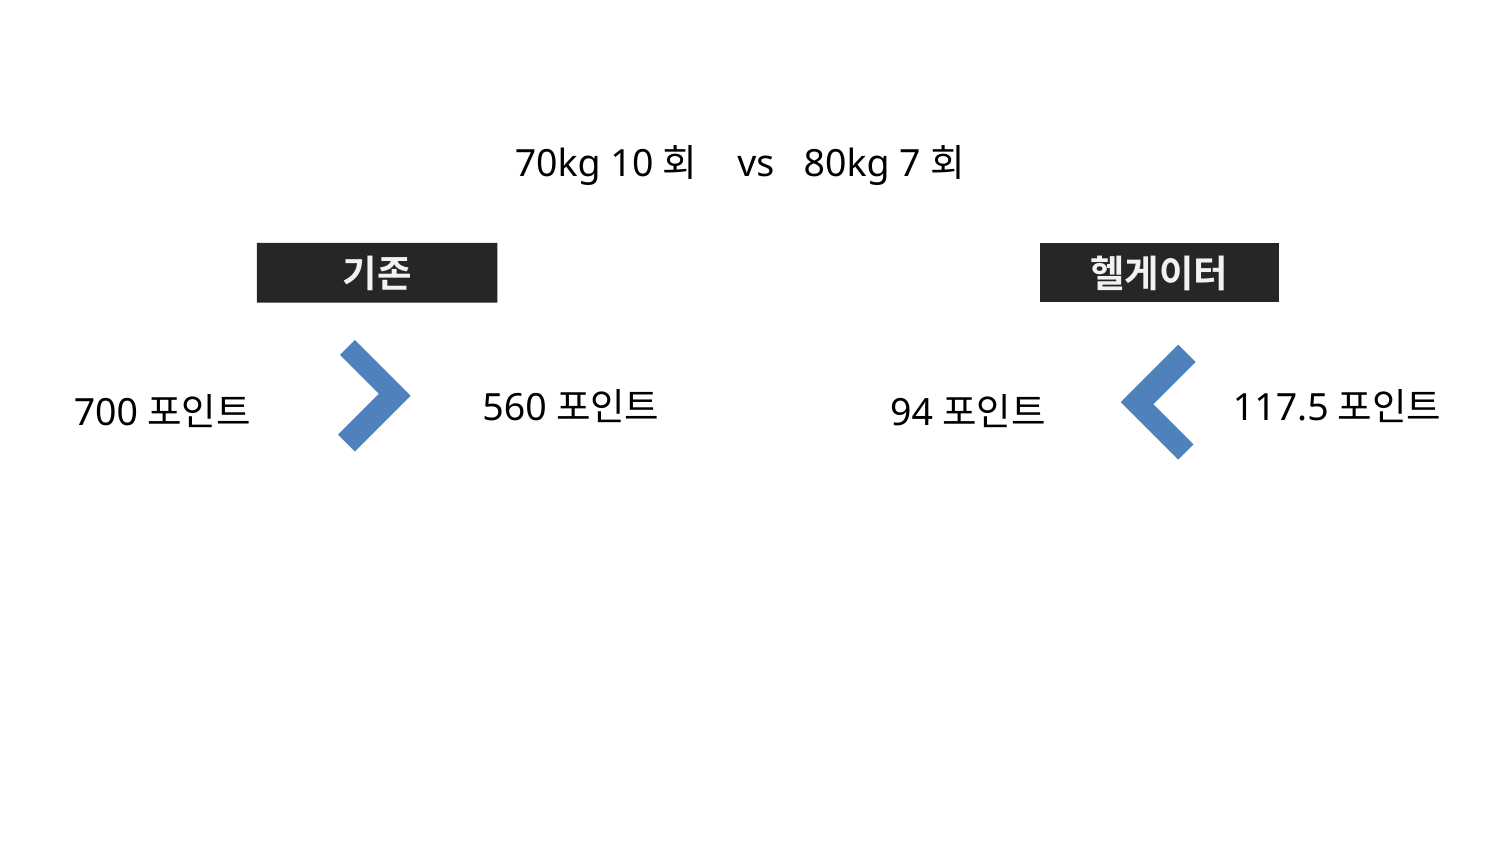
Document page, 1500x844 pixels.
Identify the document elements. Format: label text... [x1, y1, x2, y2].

text_box [335, 337, 413, 454]
text_box 70kg 10회 vs 80kg 7회 [500, 131, 1008, 191]
text_box 헬게이터 [1039, 242, 1280, 303]
text_box 94포인트 [831, 380, 1105, 441]
text_box 560포인트 [434, 375, 708, 436]
text_box 기존 [256, 242, 498, 303]
text_box 117.5포인트 [1200, 375, 1475, 436]
text_box 700포인트 [25, 380, 300, 441]
text_box [1118, 342, 1198, 462]
